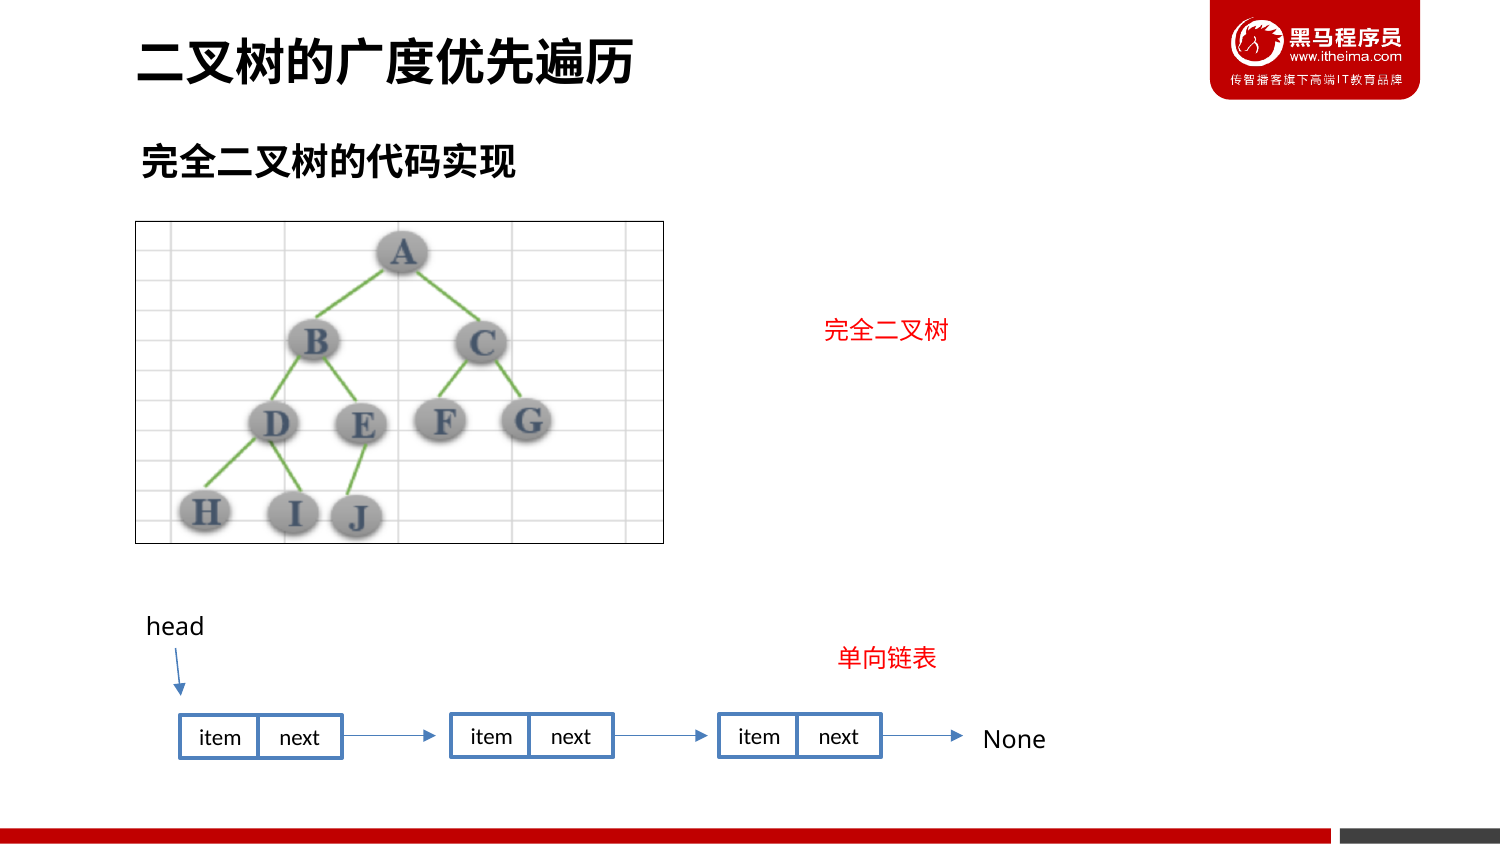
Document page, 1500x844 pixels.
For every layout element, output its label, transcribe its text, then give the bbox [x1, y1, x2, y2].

text_box next [527, 712, 615, 759]
text_box 二叉树的广度优先遍历 [123, 0, 1007, 132]
text_box item [178, 713, 256, 760]
text_box next [256, 713, 344, 760]
picture [135, 220, 664, 545]
text_box next [795, 712, 883, 759]
text_box 单向链表 [822, 635, 953, 680]
text_box None [968, 716, 1062, 761]
text_box item [717, 712, 795, 759]
text_box 完全二叉树 [809, 306, 965, 352]
text_box item [449, 712, 527, 759]
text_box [175, 648, 182, 696]
text_box 完全二叉树的代码实现 [127, 131, 532, 191]
text_box head [131, 603, 220, 649]
picture [1212, 8, 1421, 94]
